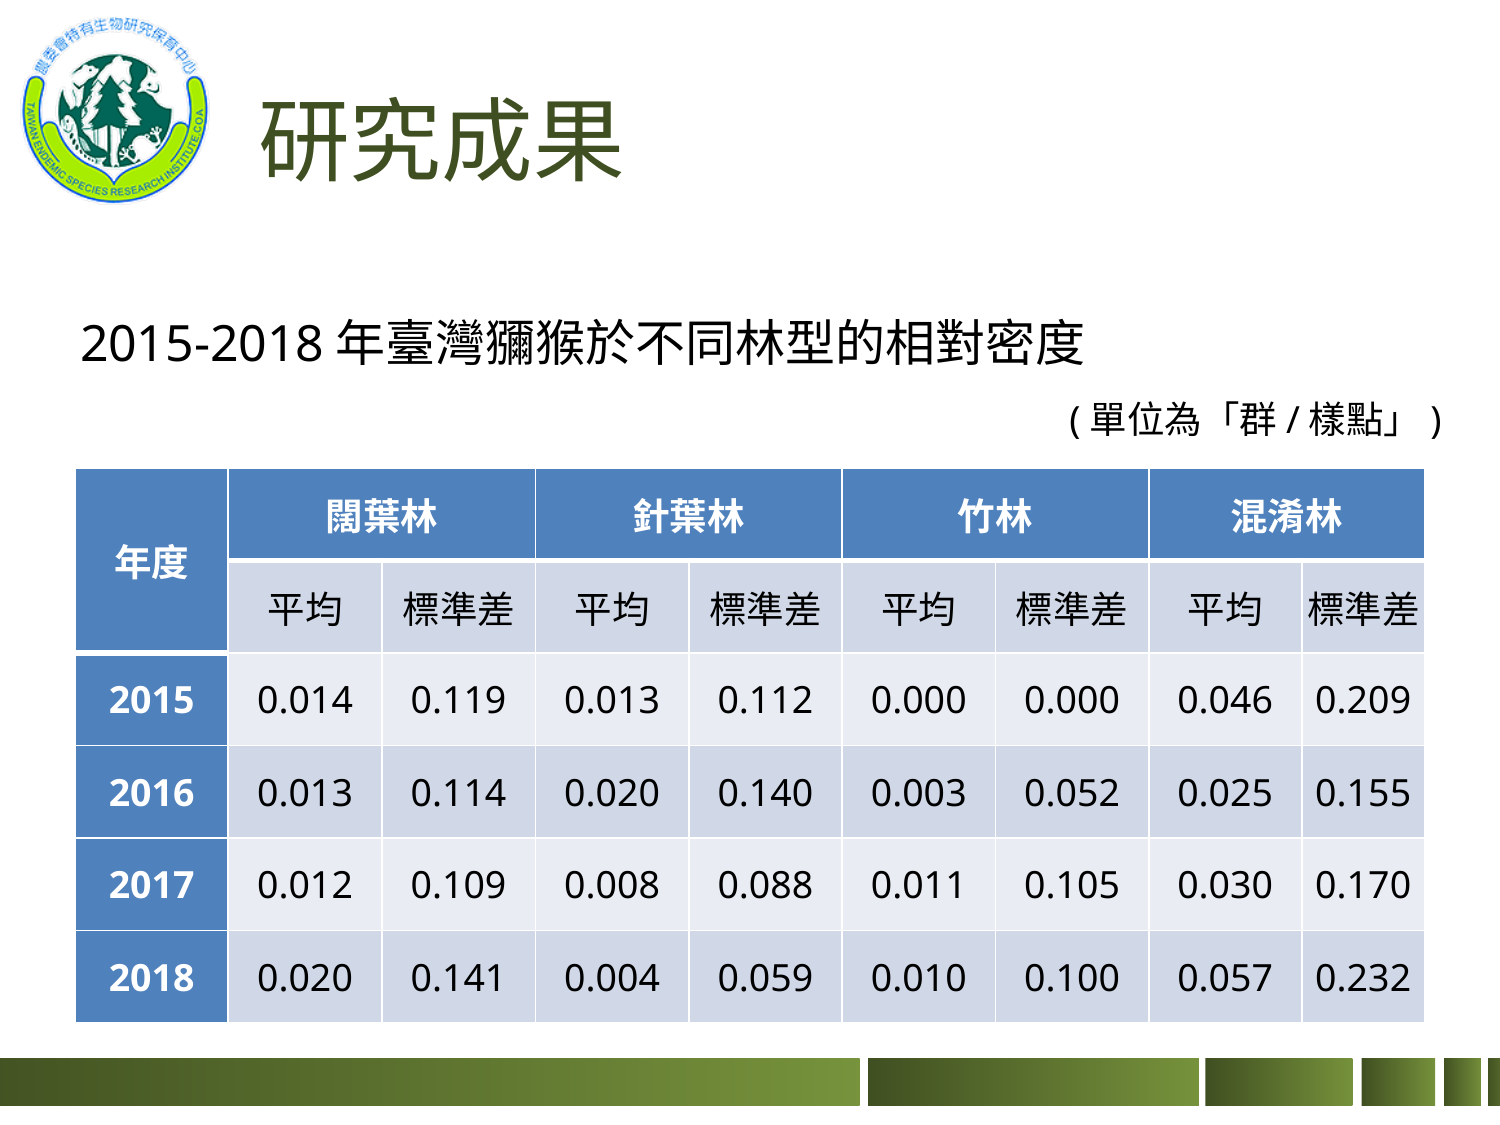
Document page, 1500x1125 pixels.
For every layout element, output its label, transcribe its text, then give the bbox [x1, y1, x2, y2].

table_cell 0.119 [383, 654, 535, 745]
table_header 年度 [76, 469, 227, 650]
table_cell 2018 [76, 931, 227, 1022]
table_cell 0.014 [229, 654, 381, 745]
table_cell 0.012 [229, 839, 381, 930]
table_cell 2016 [76, 746, 227, 837]
table_cell 0.004 [536, 931, 688, 1022]
table_cell 0.209 [1303, 654, 1424, 745]
table_cell 0.100 [996, 931, 1148, 1022]
table_cell 0.000 [843, 654, 995, 745]
table_cell 0.140 [690, 746, 841, 837]
table_cell 平均 [843, 563, 995, 652]
title 2015-2018年臺灣獼猴於不同林型的相對密度 [64, 293, 1327, 389]
table_cell 0.114 [383, 746, 535, 837]
table_cell 0.052 [996, 746, 1148, 837]
table_cell 平均 [536, 563, 688, 652]
table_cell 標準差 [996, 563, 1148, 652]
table_cell 0.030 [1150, 839, 1301, 930]
table_cell 0.010 [843, 931, 995, 1022]
text_box 研究成果 [243, 44, 1500, 232]
table_cell 0.013 [536, 654, 688, 745]
table_cell 平均 [1150, 563, 1301, 652]
table_cell 0.003 [843, 746, 995, 837]
table_cell 0.232 [1303, 931, 1424, 1022]
table_cell 2015 [76, 656, 227, 745]
table_cell 標準差 [383, 563, 535, 652]
table_cell 2017 [76, 839, 227, 930]
table_cell 0.109 [383, 839, 535, 930]
table_cell 0.057 [1150, 931, 1301, 1022]
table_cell 0.000 [996, 654, 1148, 745]
table_header 混淆林 [1150, 469, 1424, 558]
table_header 針葉林 [536, 469, 841, 558]
table_cell 標準差 [1303, 563, 1424, 652]
table_cell 0.059 [690, 931, 841, 1022]
table_cell 平均 [229, 563, 381, 652]
table_cell 0.170 [1303, 839, 1424, 930]
table_cell 0.008 [536, 839, 688, 930]
table_cell 0.105 [996, 839, 1148, 930]
table_cell 0.025 [1150, 746, 1301, 837]
table_cell 0.020 [229, 931, 381, 1022]
table_cell 0.011 [843, 839, 995, 930]
table_cell 0.155 [1303, 746, 1424, 837]
table_cell 0.112 [690, 654, 841, 745]
table_cell 0.046 [1150, 654, 1301, 745]
table_cell 0.088 [690, 839, 841, 930]
table_header 竹林 [843, 469, 1148, 558]
table_cell 0.013 [229, 746, 381, 837]
table_cell 0.141 [383, 931, 535, 1022]
text_box (單位為「群/樣點」) [1054, 388, 1457, 449]
table_header 闊葉林 [229, 469, 535, 558]
picture [17, 17, 211, 207]
table_cell 0.020 [536, 746, 688, 837]
table_cell 標準差 [690, 563, 841, 652]
